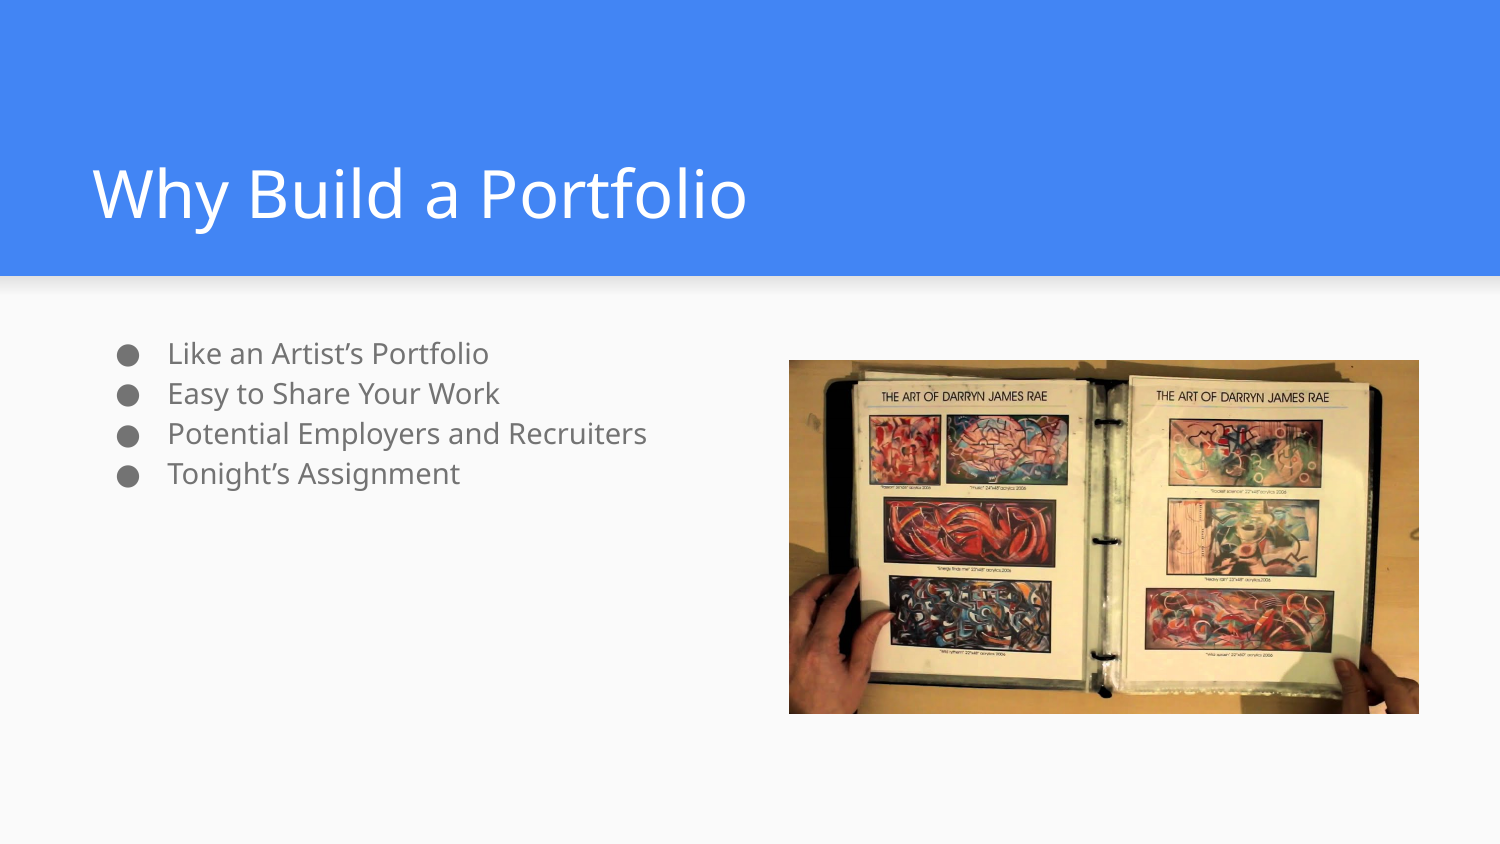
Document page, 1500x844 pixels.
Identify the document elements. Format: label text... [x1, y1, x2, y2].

title Why Build a Portfolio [77, 121, 1427, 248]
list Like an Artist’s Portfolio Easy to Share Your Work Potential Employers and Recruiters Tonight’s Assignment [77, 314, 734, 760]
picture [789, 360, 1419, 715]
